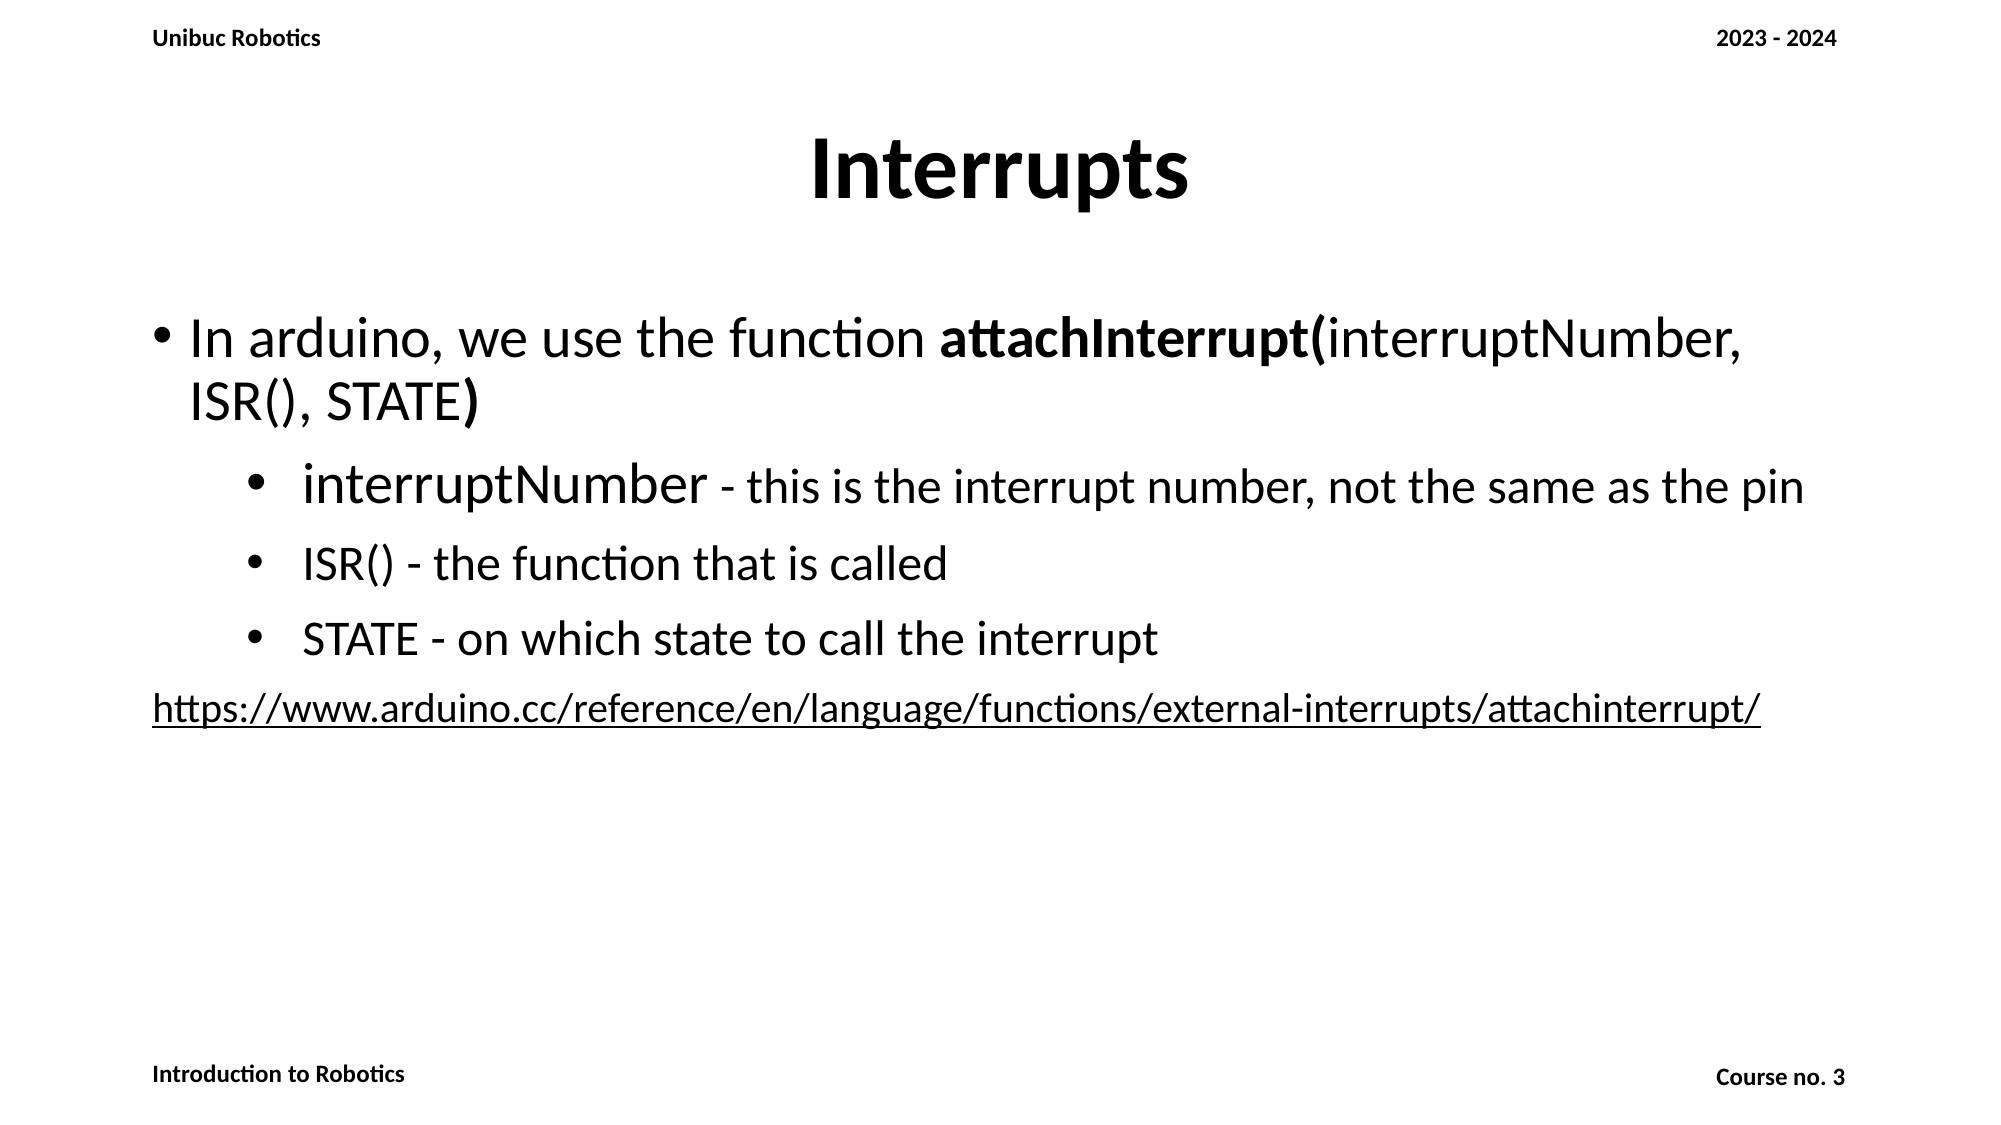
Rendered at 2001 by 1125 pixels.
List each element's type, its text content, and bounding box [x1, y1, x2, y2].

list In arduino, we use the function attachInterrupt(interruptNumber, ISR(), STATE) interruptNumber - this is the interrupt number, not the same as the pin ISR() - the function that is called STATE - on which state to call the interrupt https://www.arduino.cc/reference/en/language/functions/external-interrupts/attachinterrupt/ [137, 299, 1826, 1014]
title Interrupts [137, 59, 1863, 278]
